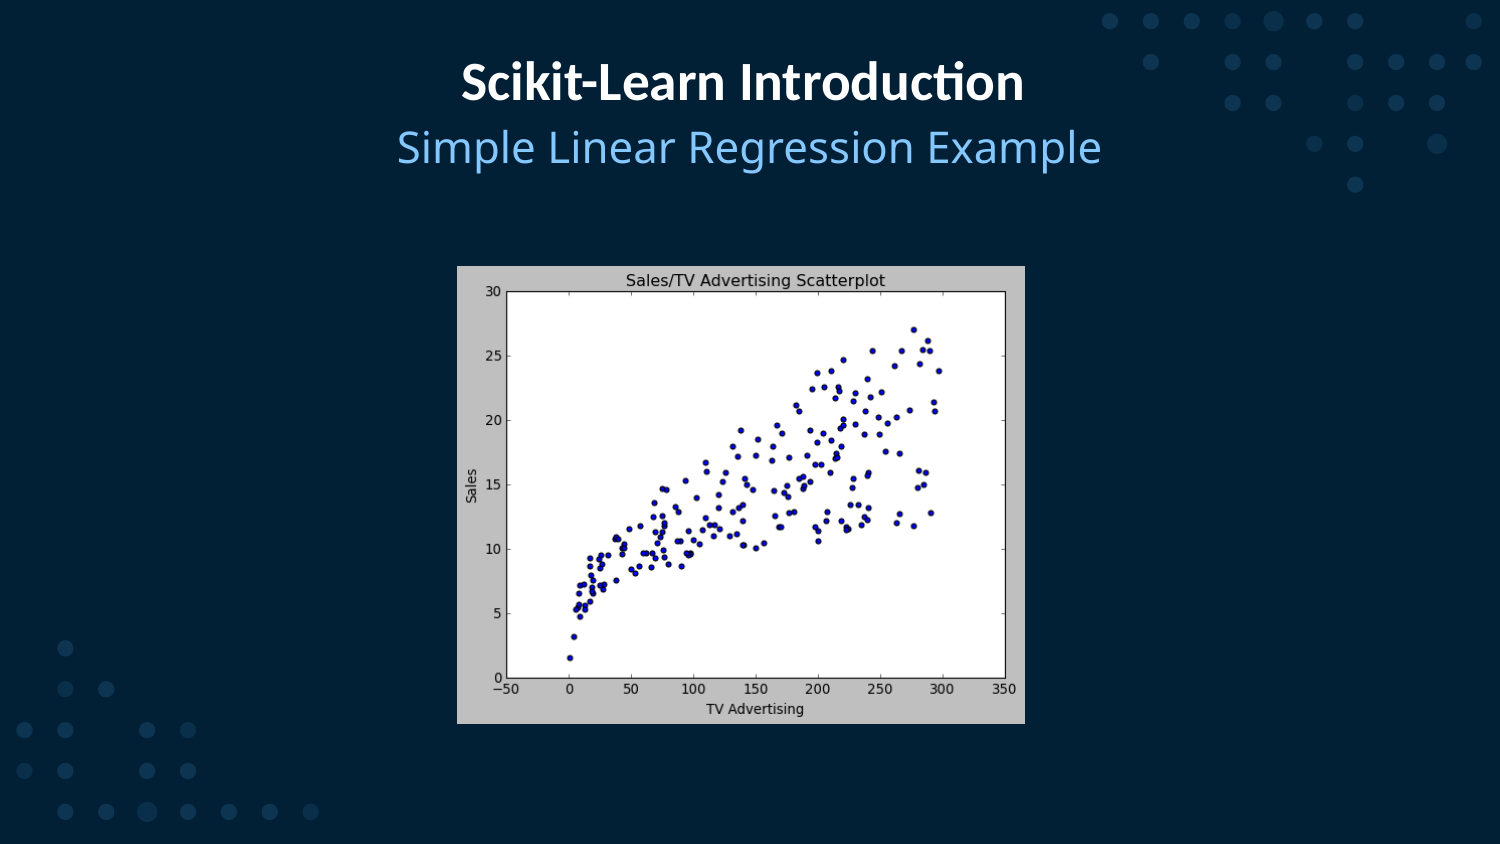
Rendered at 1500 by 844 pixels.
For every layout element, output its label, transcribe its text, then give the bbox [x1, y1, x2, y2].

title Scikit-Learn Introduction [103, 44, 1397, 120]
picture [457, 266, 1025, 724]
list Simple Linear Regression Example [103, 120, 1397, 196]
